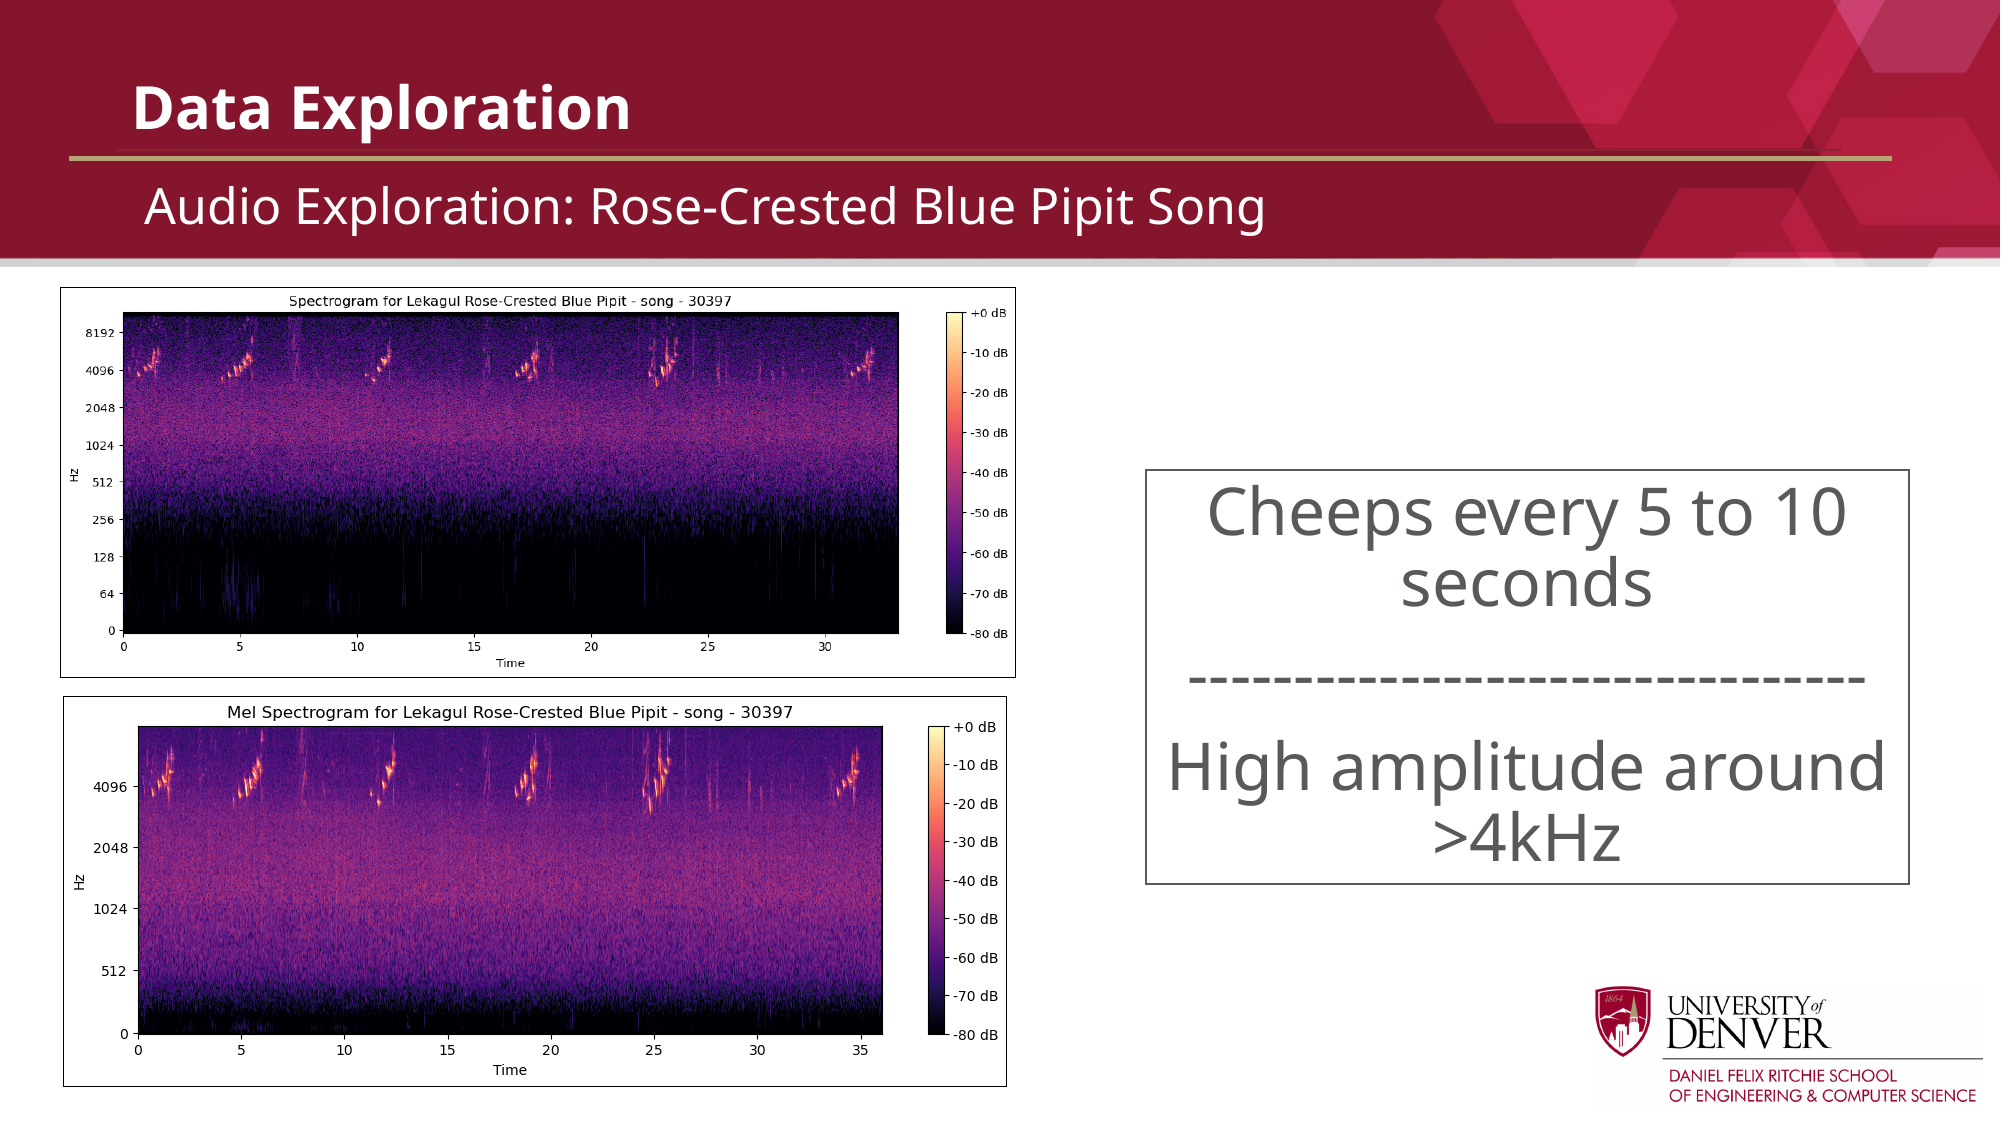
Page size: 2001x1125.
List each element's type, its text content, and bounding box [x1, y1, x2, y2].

picture [0, 0, 2000, 267]
picture [63, 696, 1007, 1087]
title Data Exploration [116, 62, 1842, 150]
picture [1592, 984, 1983, 1105]
picture [59, 286, 1016, 677]
list Audio Exploration: Rose-Crested Blue Pipit Song [116, 166, 1842, 244]
list Cheeps every 5 to 10 seconds -------------------------------- High amplitude around >4kHz [1145, 469, 1910, 885]
